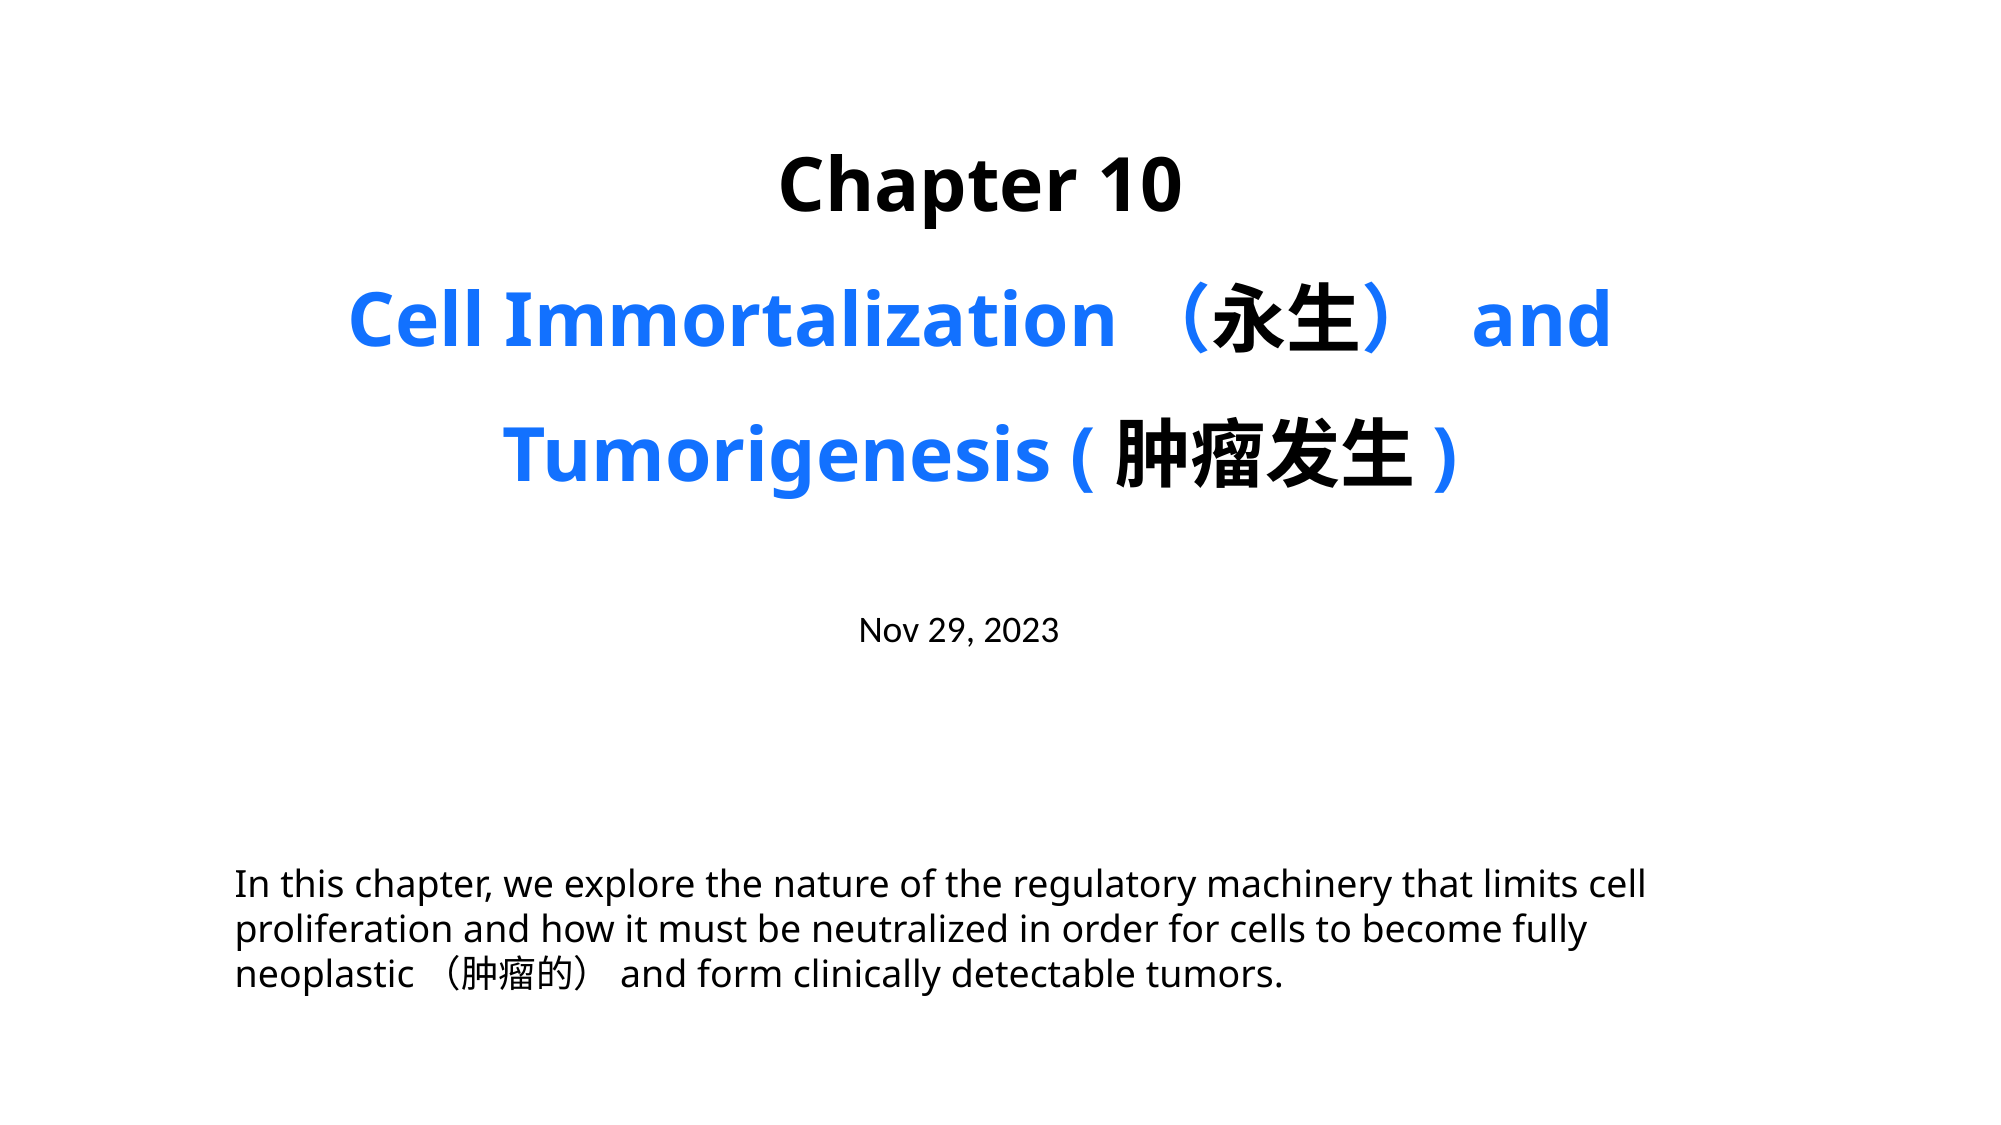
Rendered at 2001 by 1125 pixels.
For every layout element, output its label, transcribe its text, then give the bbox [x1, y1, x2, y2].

text_box Chapter 10 Cell Immortalization（永生） and Tumorigenesis (肿瘤发生) [263, 84, 1698, 504]
text_box In this chapter, we explore the nature of the regulatory machinery that limits cell proliferation and how it must be neutralized in order for cells to become fully neoplastic（肿瘤的）and form clinically detectable tumors. [219, 852, 1742, 1002]
text_box Nov 29, 2023 [843, 597, 1075, 658]
